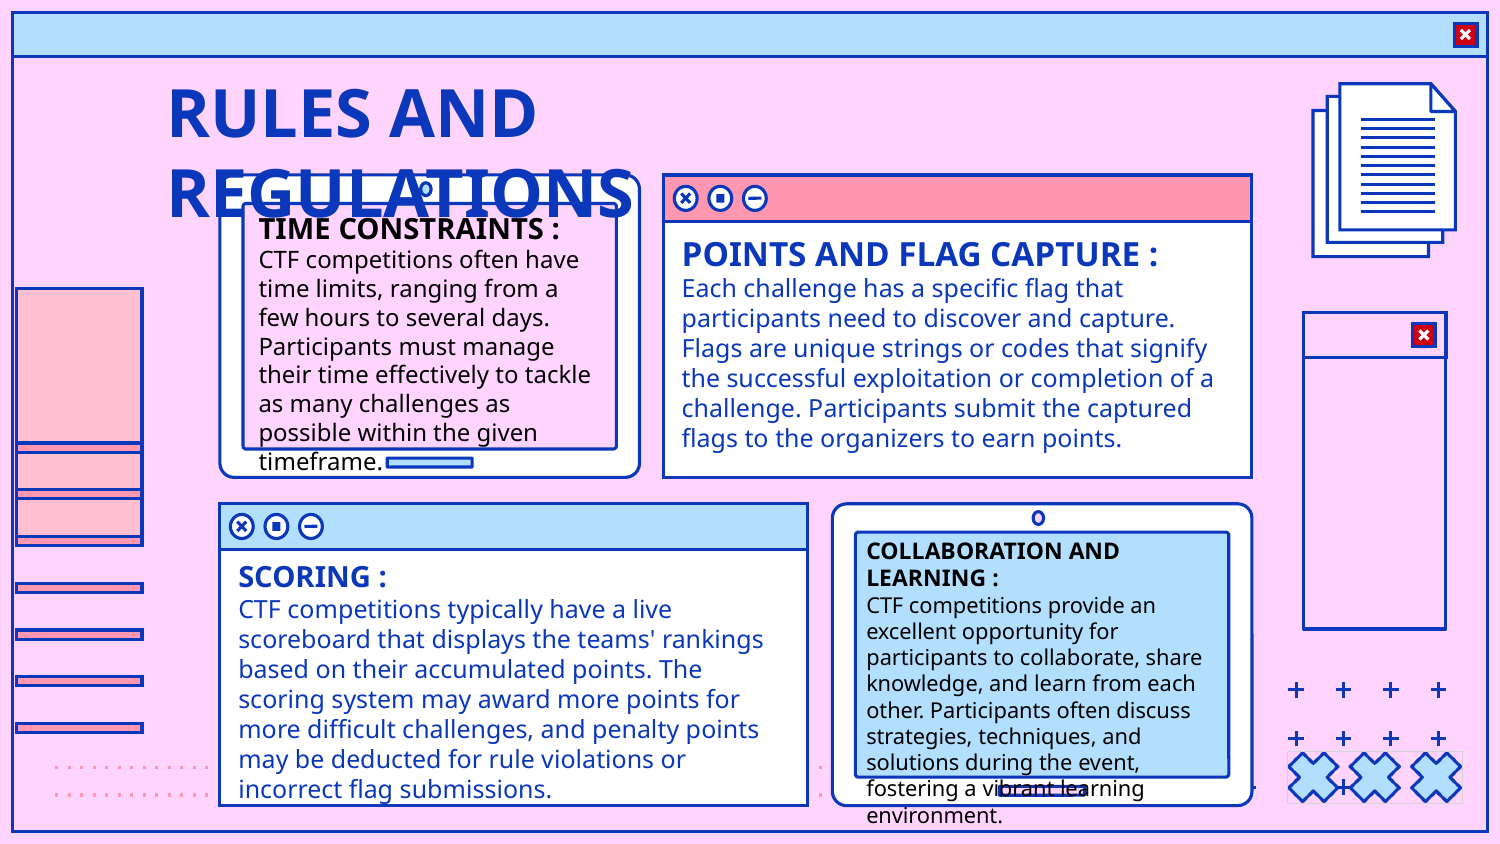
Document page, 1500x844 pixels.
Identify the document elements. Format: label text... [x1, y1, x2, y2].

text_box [219, 502, 809, 806]
text_box COLLABORATION AND LEARNING : CTF competitions provide an excellent opportunity for participants to collaborate, share knowledge, and learn from each other. Participants often discuss strategies, techniques, and solutions during the event, fostering a vibrant learning environment. [851, 813, 1239, 835]
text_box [832, 503, 1253, 806]
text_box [1312, 83, 1456, 257]
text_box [1303, 312, 1447, 630]
picture [1288, 752, 1462, 803]
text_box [219, 174, 640, 478]
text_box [663, 174, 1253, 478]
title RULES AND REGULATIONS [151, 55, 996, 156]
